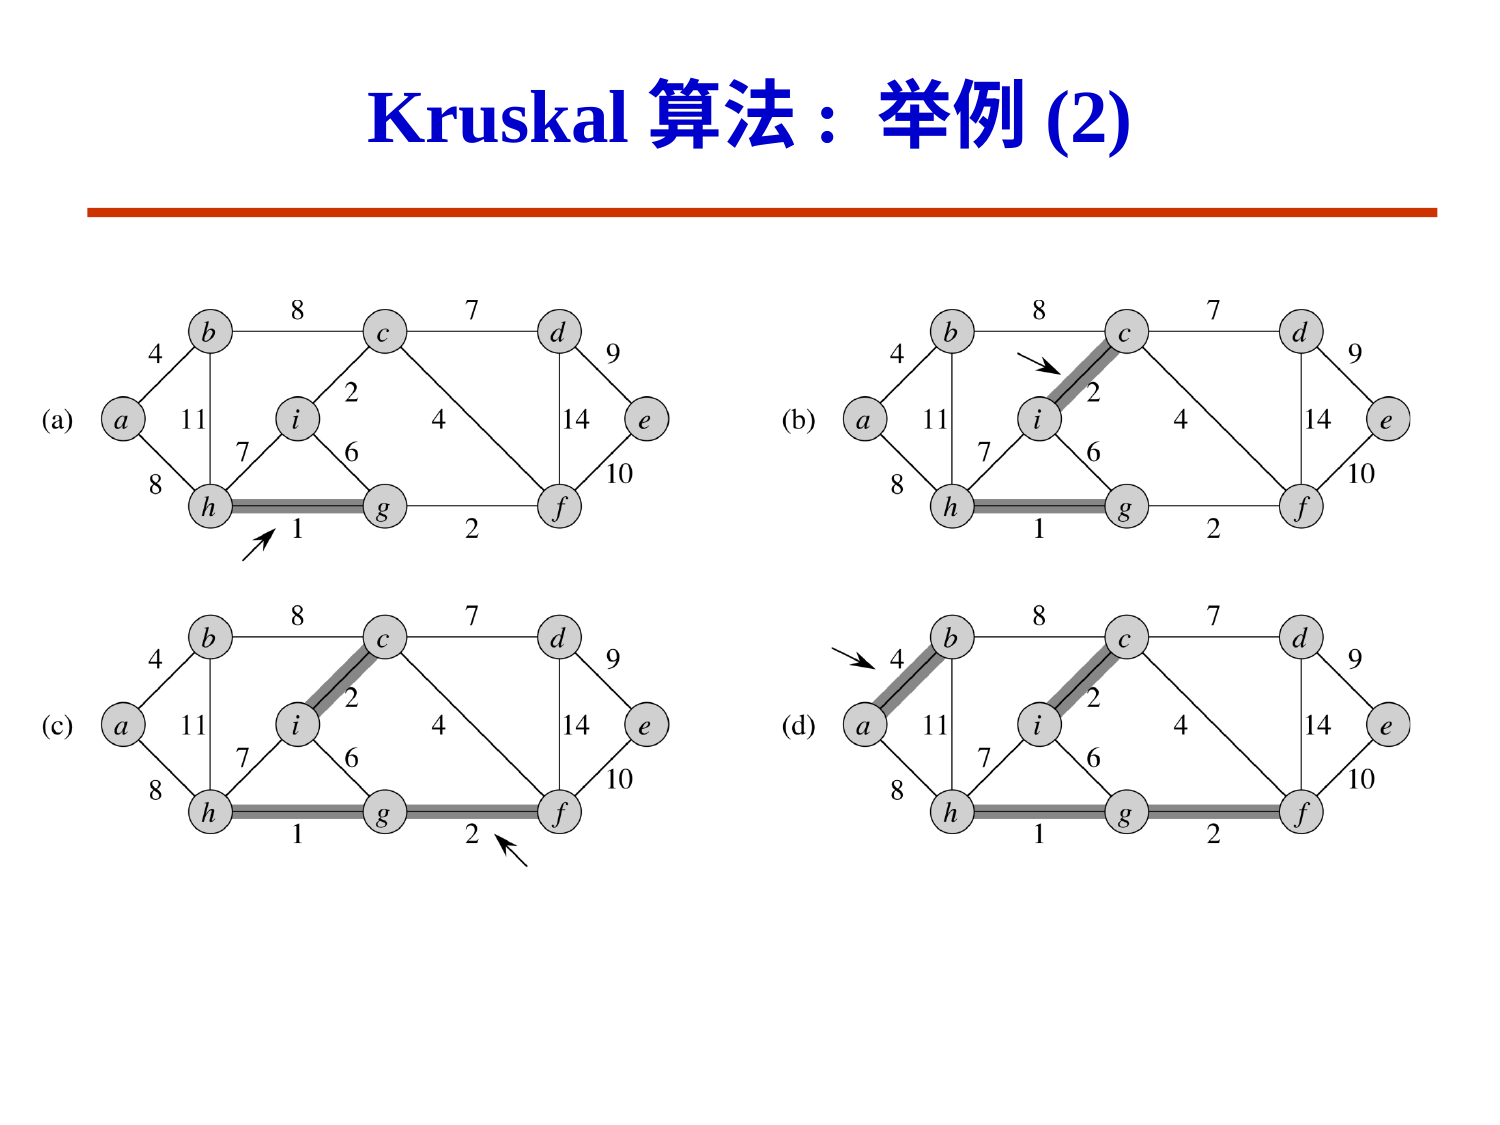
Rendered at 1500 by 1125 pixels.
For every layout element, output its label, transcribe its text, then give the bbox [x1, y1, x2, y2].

title Kruskal算法: 举例(2) [112, 37, 1388, 188]
picture [41, 299, 1411, 888]
